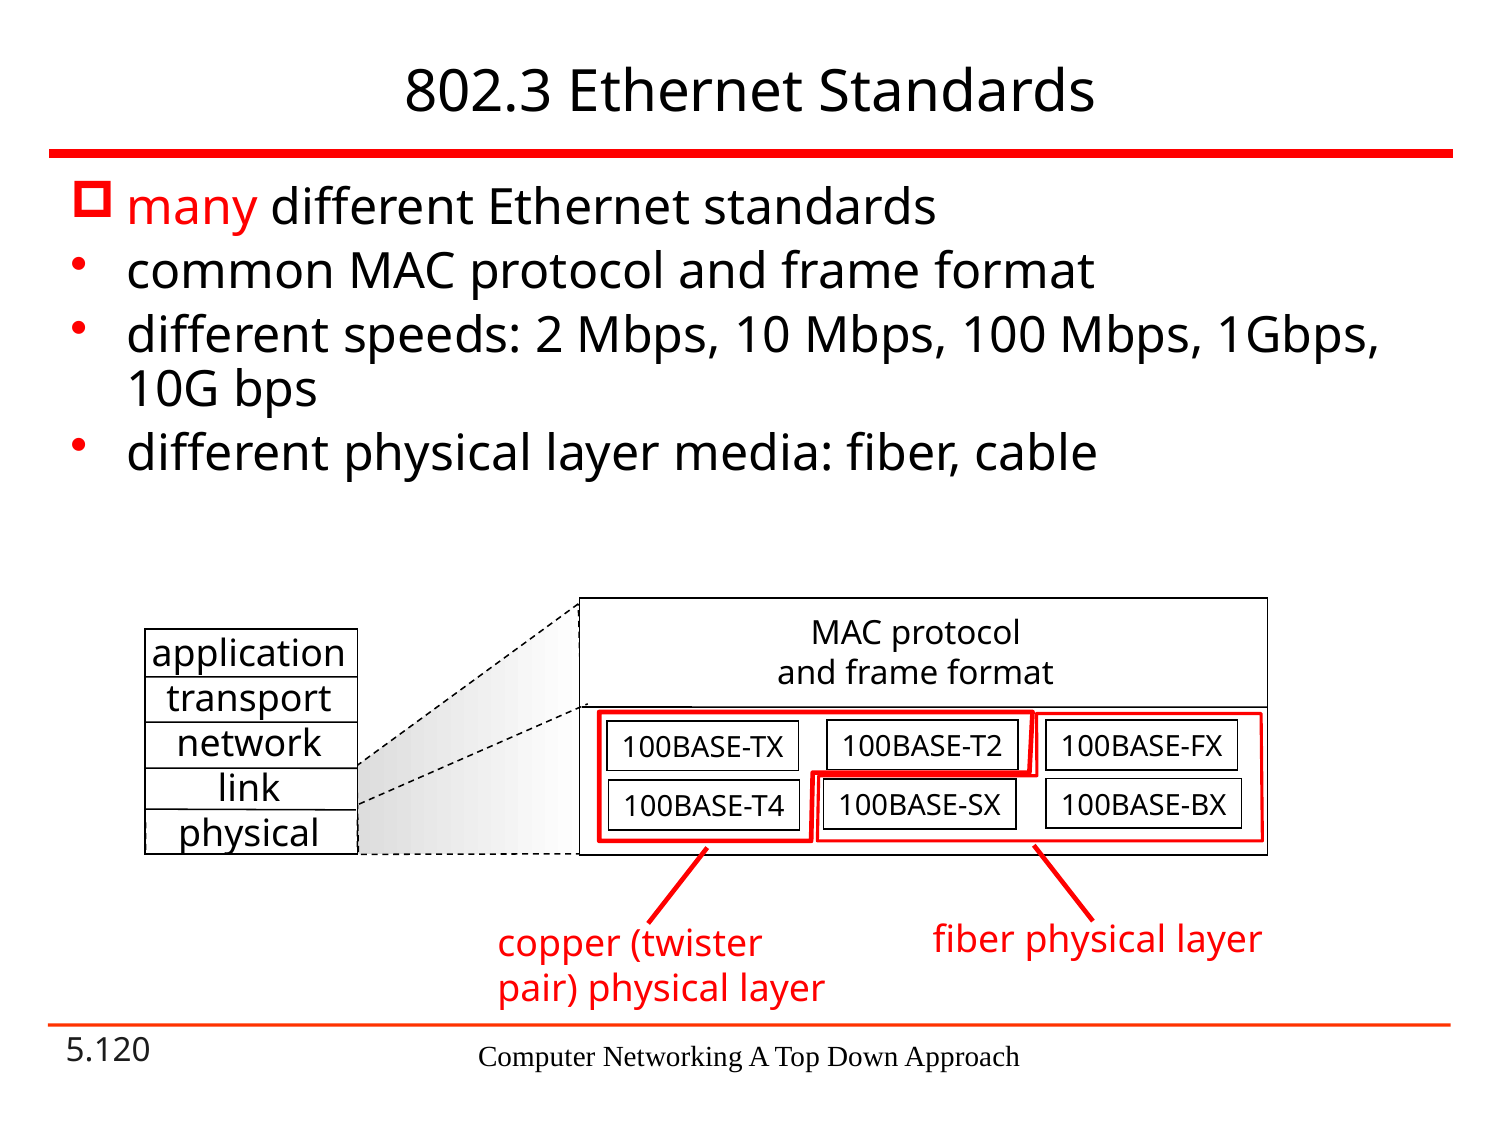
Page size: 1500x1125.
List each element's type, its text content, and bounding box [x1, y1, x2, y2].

list many different Ethernet standards common MAC protocol and frame format different speeds: 2 Mbps, 10 Mbps, 100 Mbps, 1Gbps, 10G bps different physical layer media: fiber, cable [55, 173, 1447, 488]
text_box [363, 750, 485, 855]
title 802.3 Ethernet Standards [49, 35, 1451, 141]
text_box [490, 711, 1033, 1018]
text_box [579, 597, 1268, 707]
text_box MAC protocol and frame format [762, 603, 1070, 699]
text_box [579, 708, 1268, 712]
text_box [143, 621, 358, 863]
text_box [1035, 713, 1269, 969]
text_box [363, 603, 579, 801]
